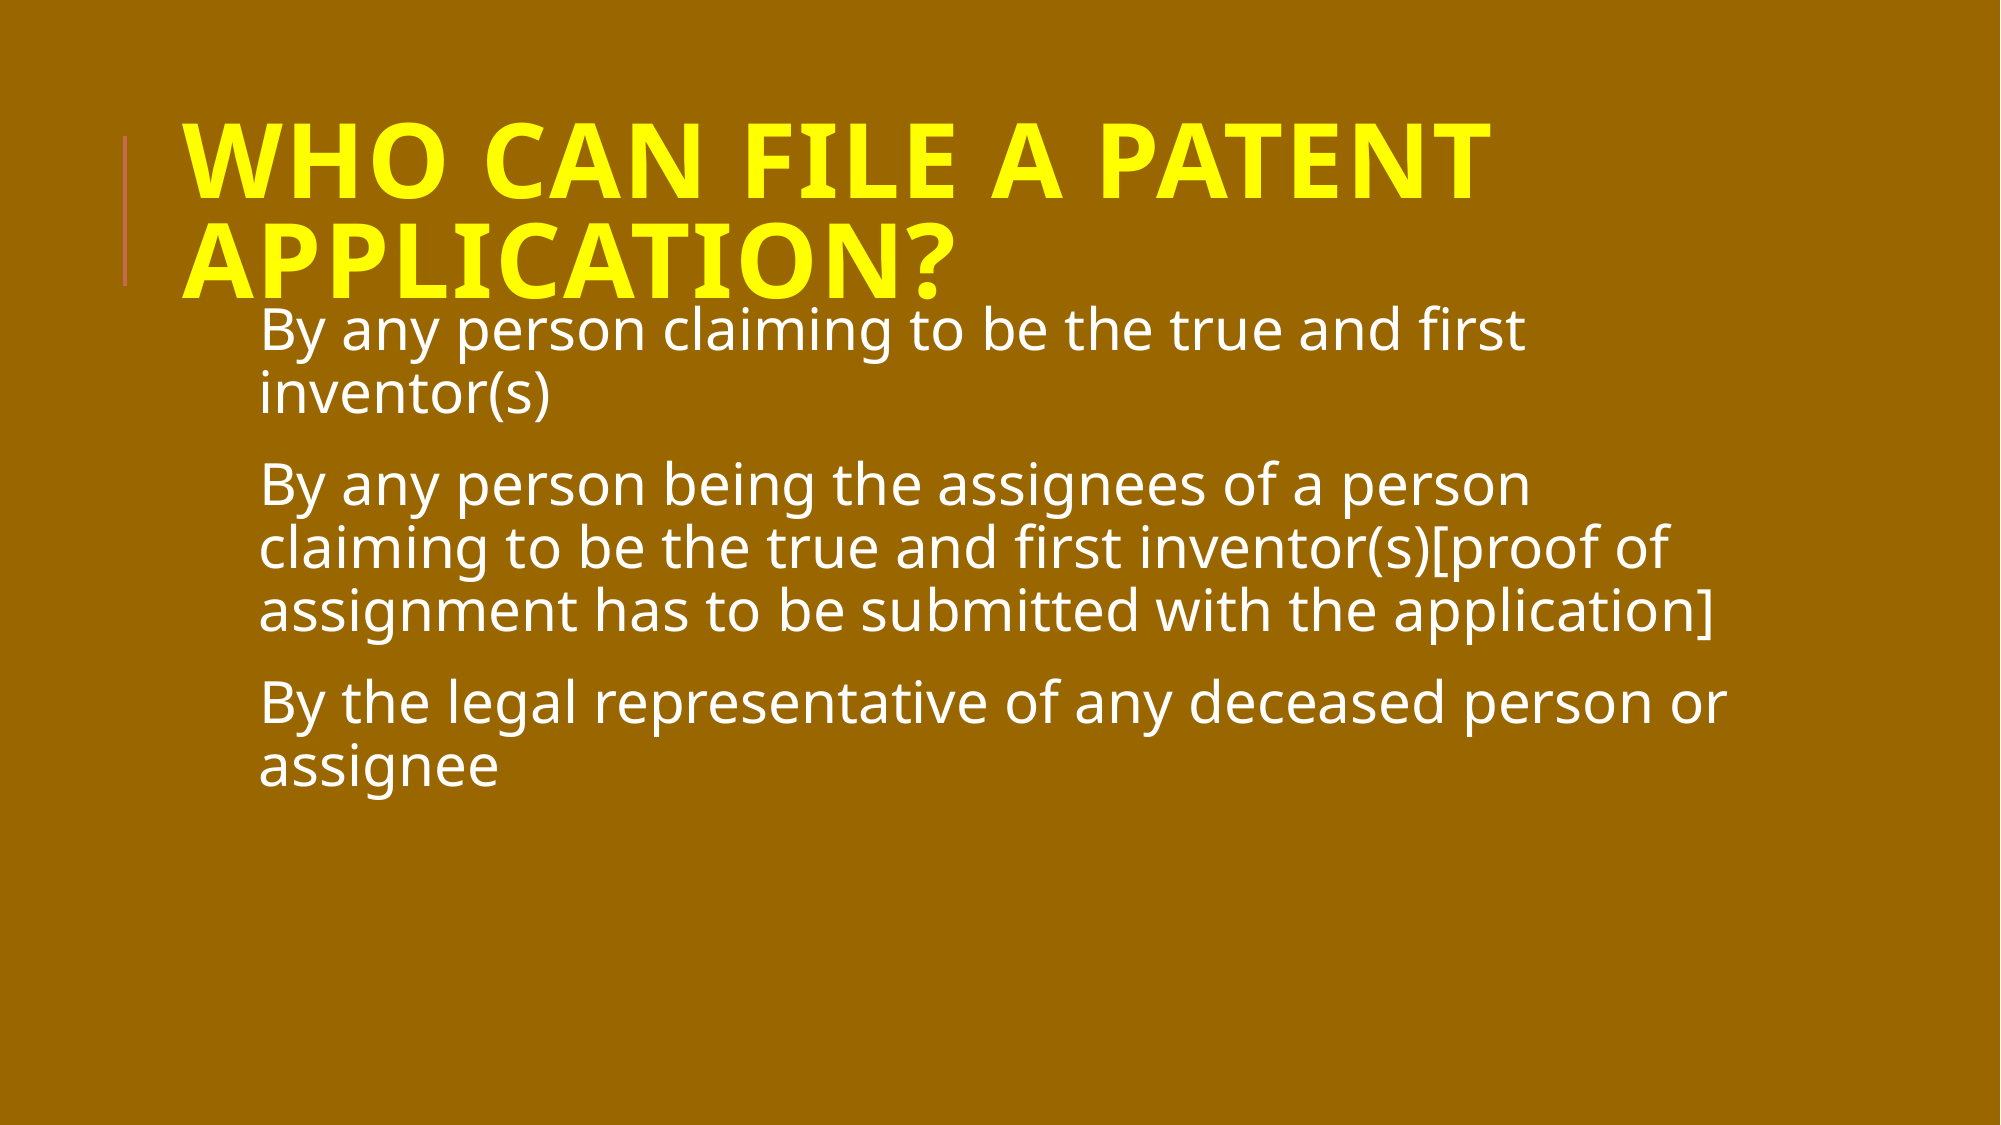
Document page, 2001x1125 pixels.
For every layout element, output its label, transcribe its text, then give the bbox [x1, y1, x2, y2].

title Who can file a Patent Application? [168, 96, 1763, 342]
list By any person claiming to be the true and first inventor(s) By any person being the assignees of a person claiming to be the true and first inventor(s)[proof of assignment has to be submitted with the application] By the legal representative of any deceased person or assignee [236, 292, 1787, 1065]
